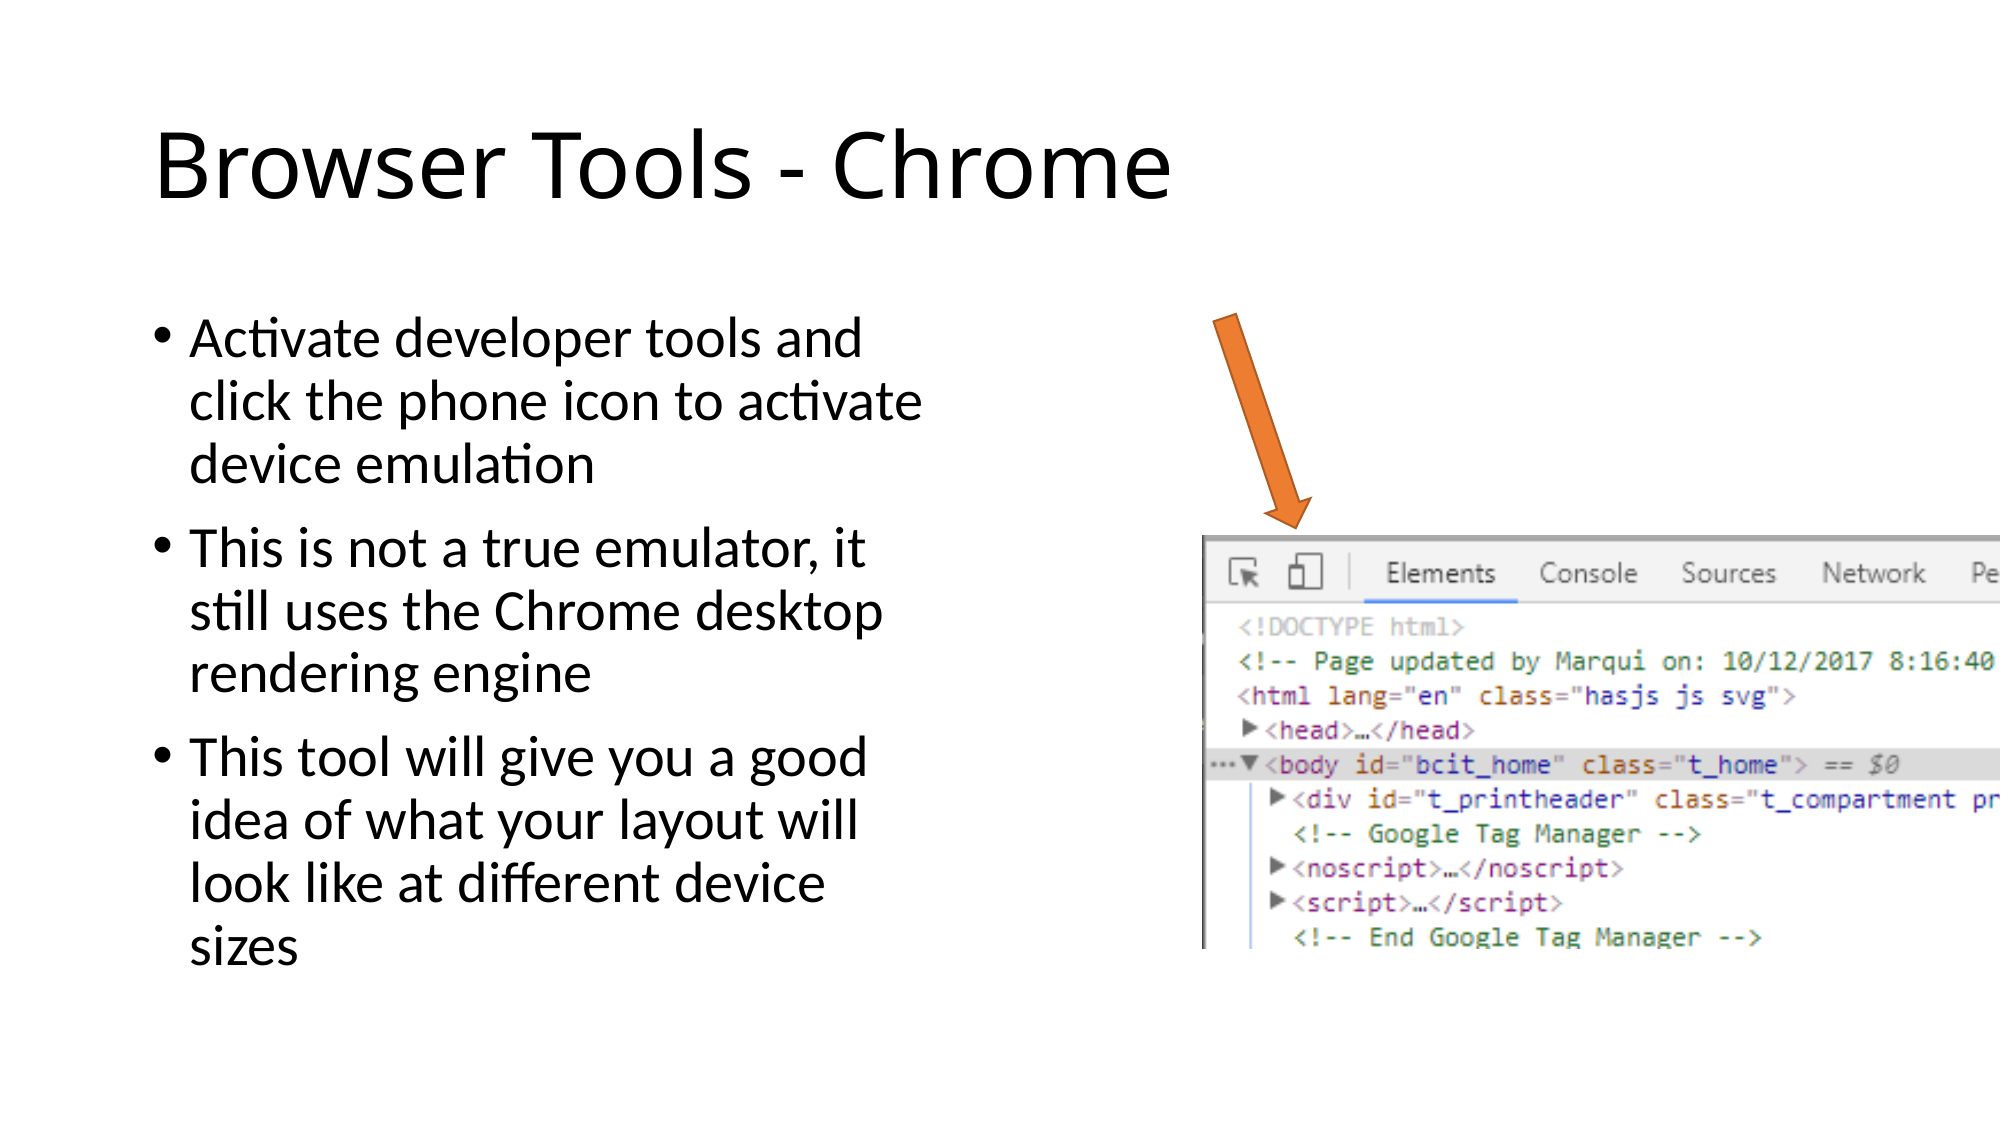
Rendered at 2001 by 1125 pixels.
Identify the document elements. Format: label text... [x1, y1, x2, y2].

title Browser Tools - Chrome [137, 59, 1863, 278]
list Activate developer tools and click the phone icon to activate device emulation This is not a true emulator, it still uses the Chrome desktop rendering engine This tool will give you a good idea of what your layout will look like at different device sizes [137, 299, 953, 1014]
picture [1202, 535, 2000, 949]
text_box [1212, 312, 1313, 530]
